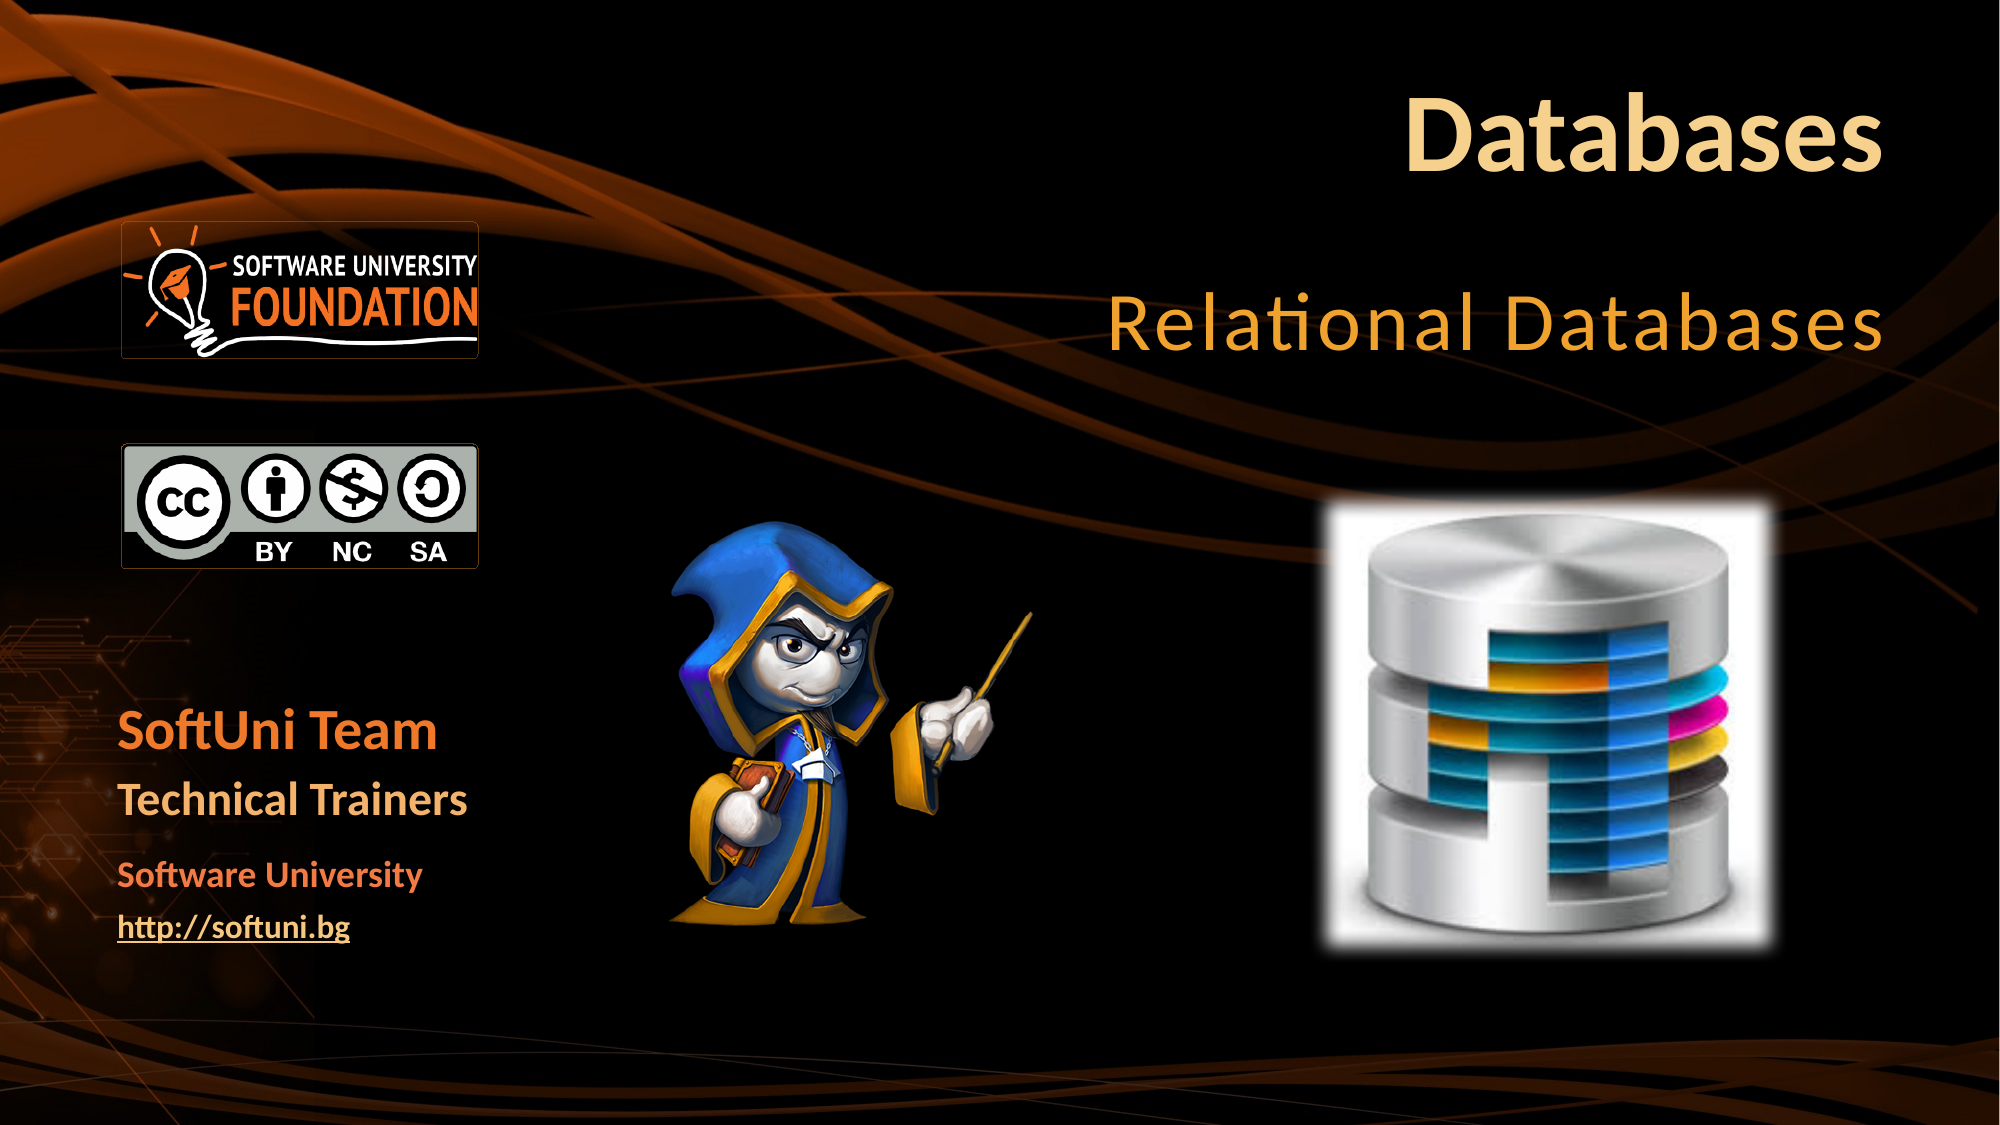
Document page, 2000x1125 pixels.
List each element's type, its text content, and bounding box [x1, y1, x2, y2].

text_box http://softuni.bg [111, 897, 634, 952]
picture [0, 0, 2000, 1125]
text_box Databases [581, 45, 1885, 224]
text_box SoftUni Team [111, 682, 634, 758]
text_box Technical Trainers [111, 758, 634, 831]
text_box Software University [111, 841, 634, 897]
text_box Relational Databases [631, 262, 1885, 378]
